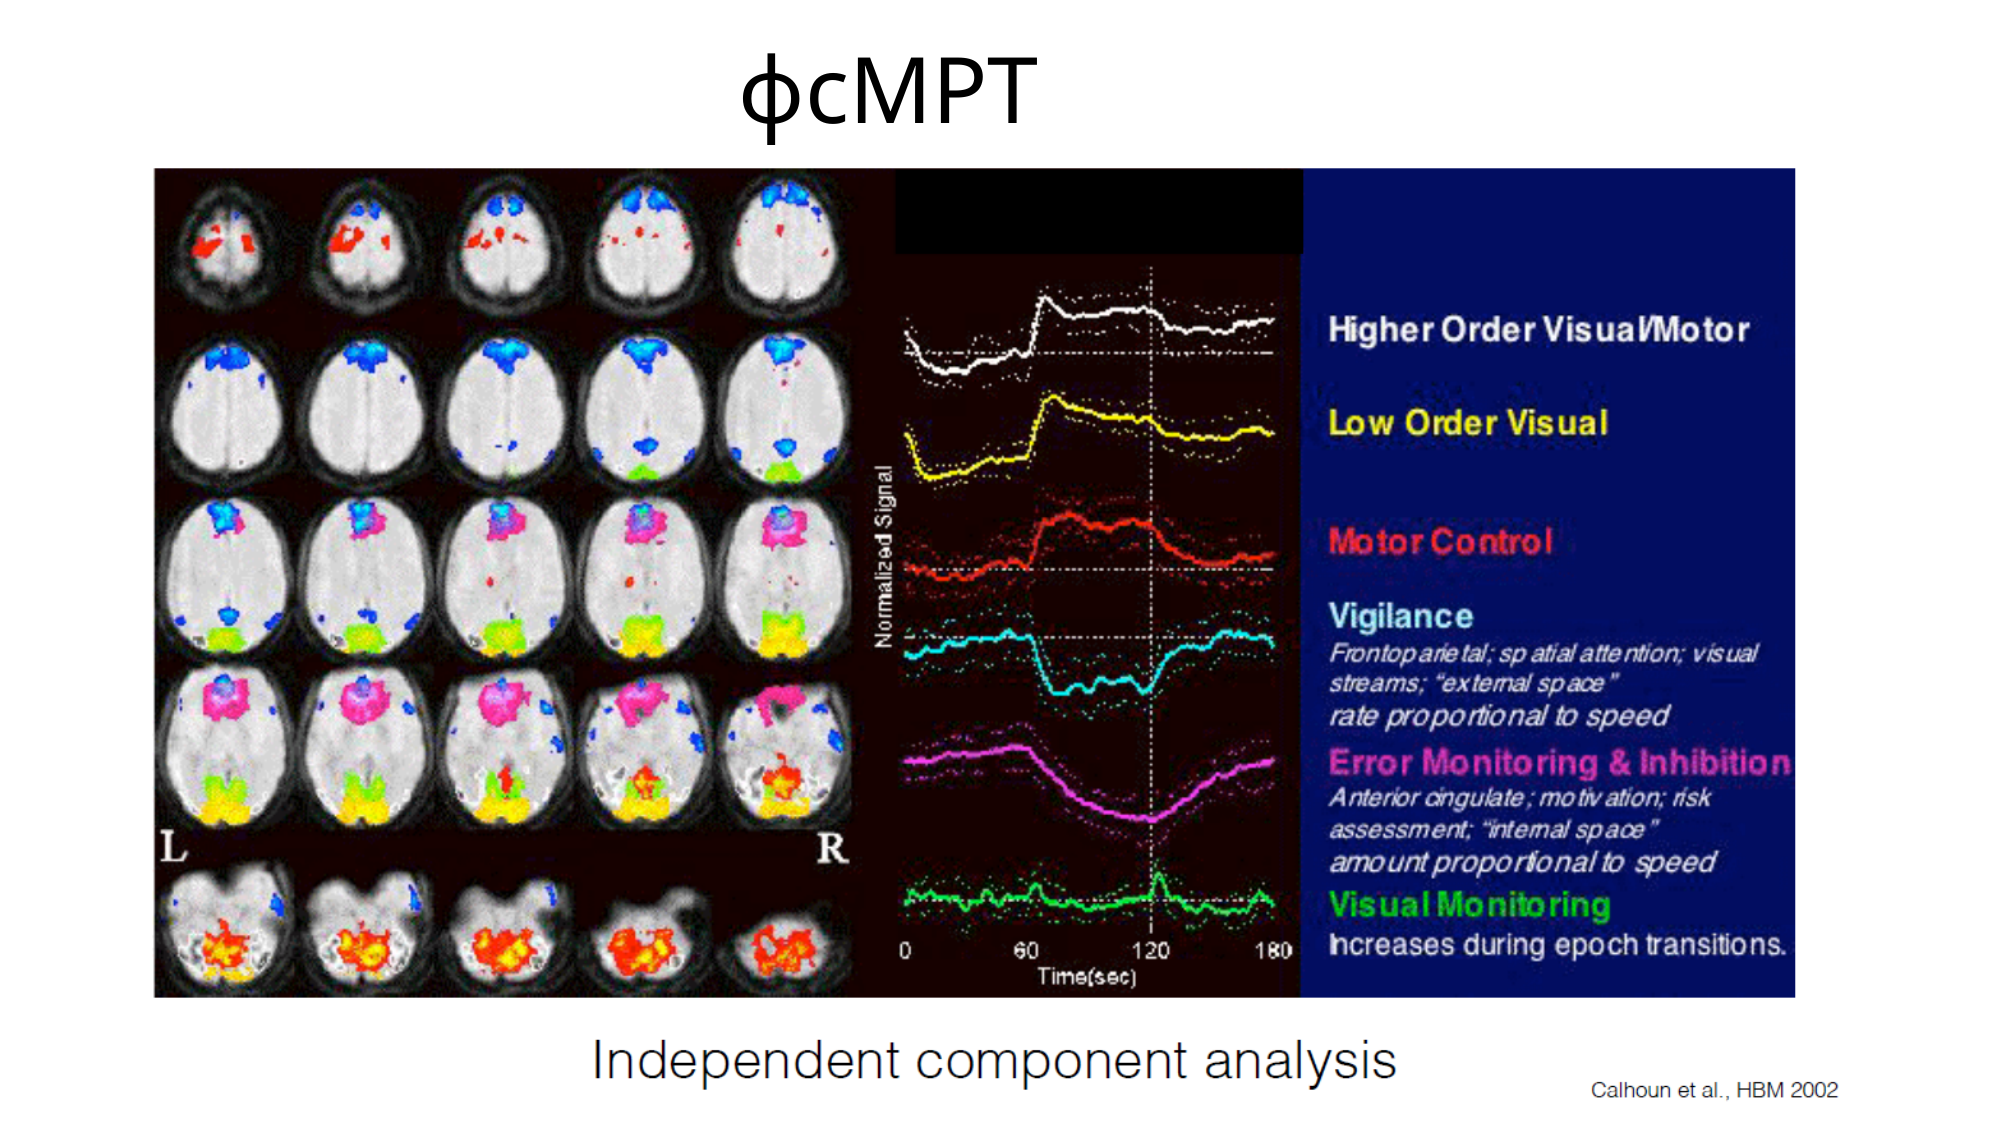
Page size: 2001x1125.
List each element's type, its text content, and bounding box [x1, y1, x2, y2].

title фсМРТ [134, 43, 1644, 145]
picture [151, 162, 1849, 1110]
